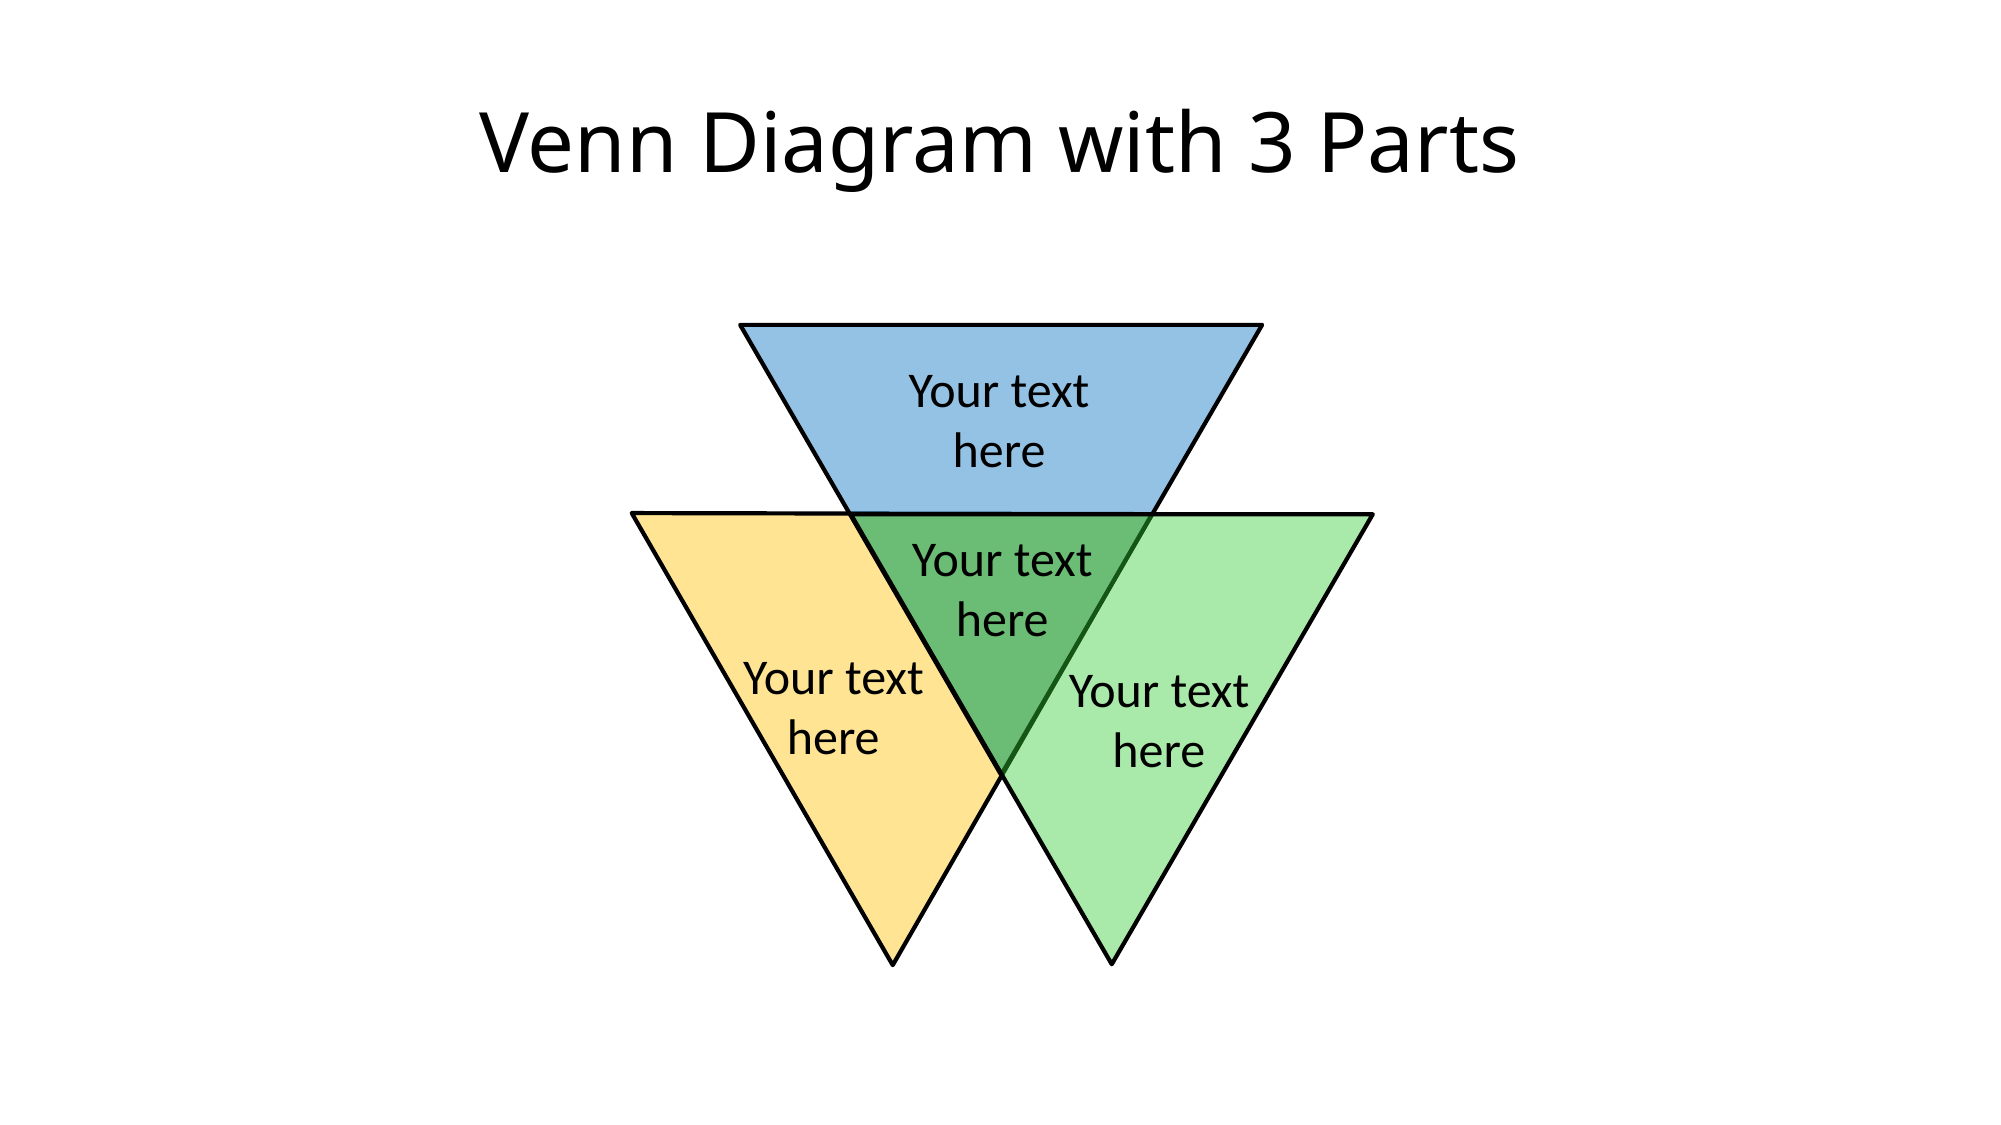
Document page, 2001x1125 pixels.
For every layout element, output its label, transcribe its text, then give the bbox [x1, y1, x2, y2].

title Venn Diagram with 3 Parts [99, 45, 1900, 233]
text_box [714, 365, 845, 888]
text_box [739, 324, 1263, 776]
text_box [850, 514, 1374, 965]
